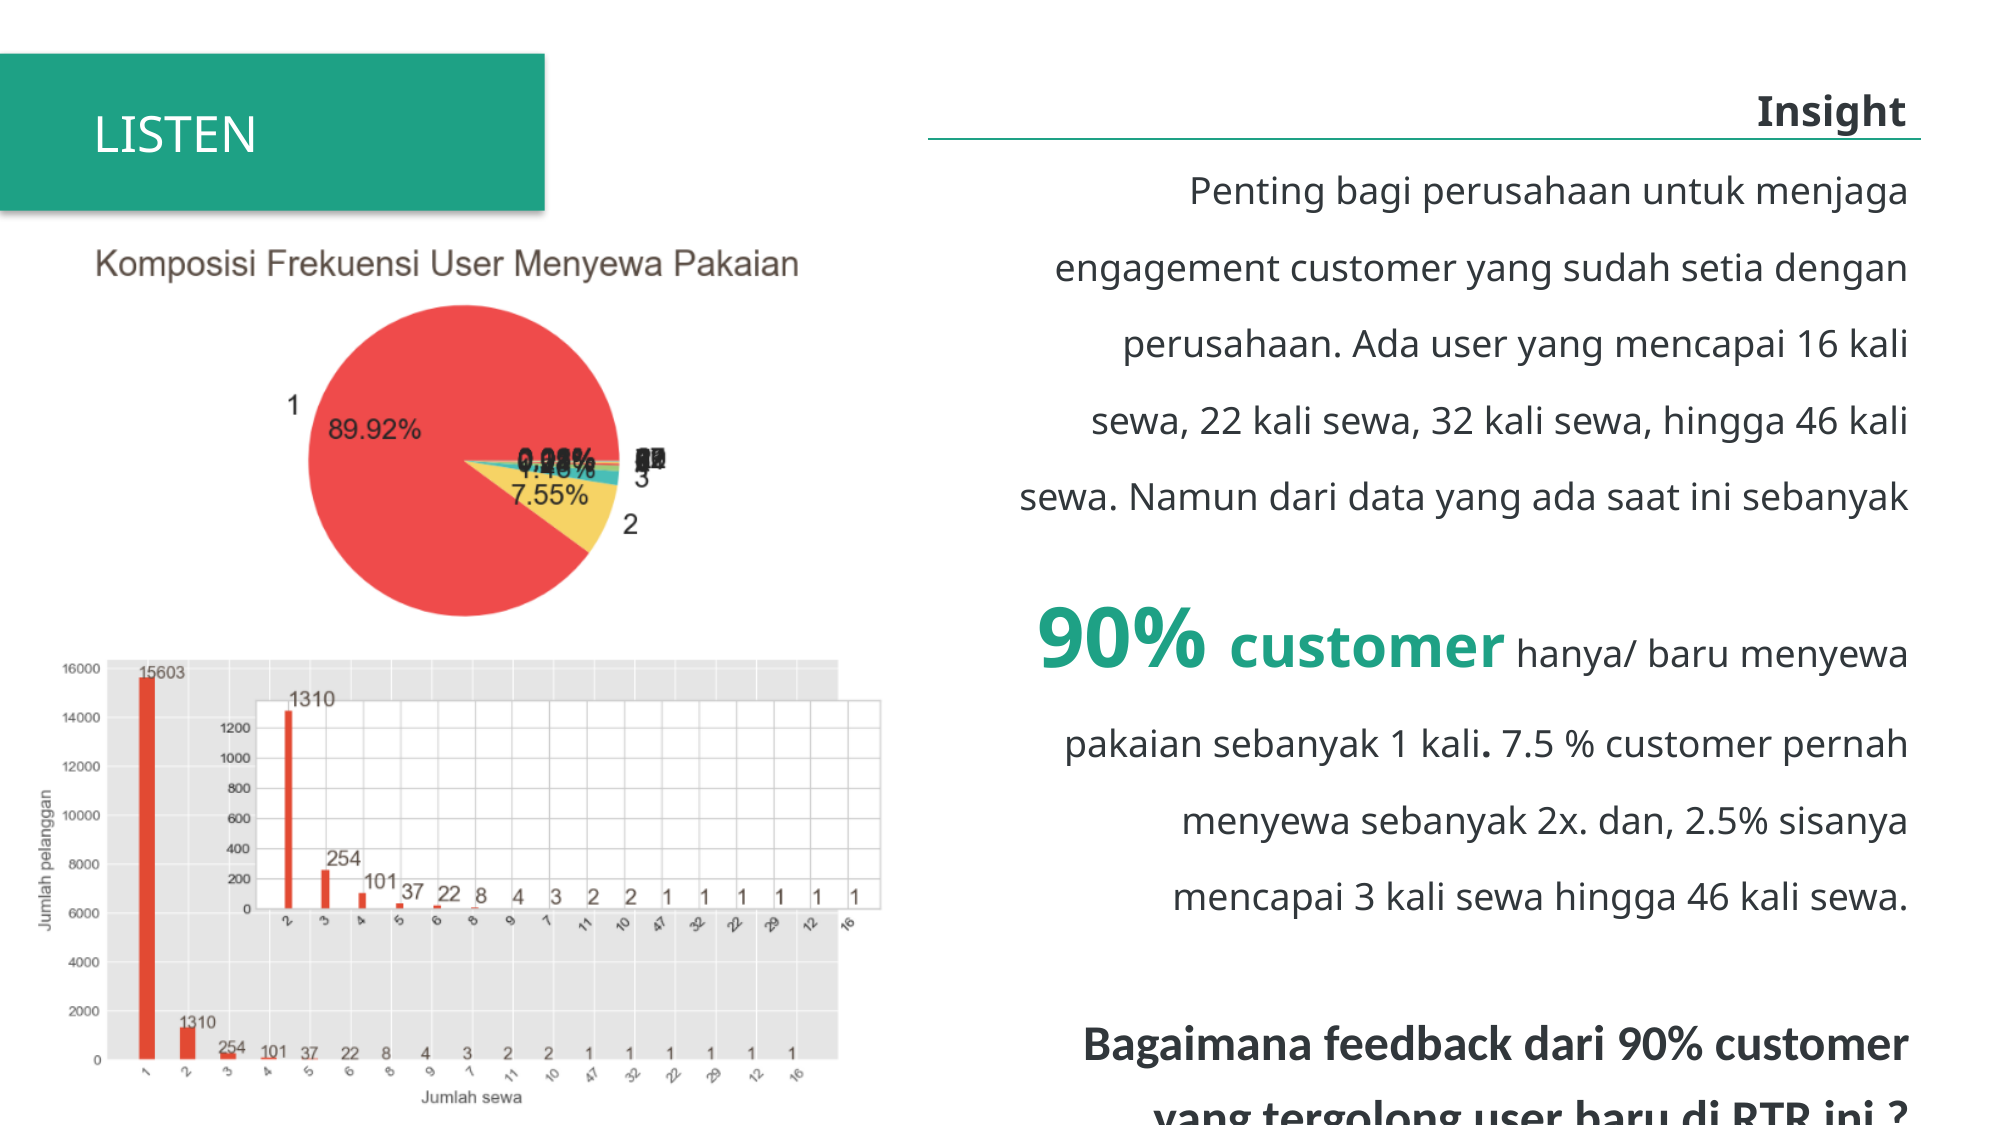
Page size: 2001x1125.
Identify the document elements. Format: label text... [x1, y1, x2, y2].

table_cell Penting bagi perusahaan untuk menjaga engagement customer yang sudah setia dengan perusahaan. Ada user yang mencapai 16 kali sewa, 22 kali sewa, 32 kali sewa, hingga 46 kali sewa. Namun dari data yang ada saat ini sebanyak 90% customer hanya/ baru menyewa pakaian sebanyak 1 kali. 7.5 % customer pernah menyewa sebanyak 2x. dan, 2.5% sisanya mencapai 3 kali sewa hingga 46 kali sewa. Bagaimana feedback dari 90% customer yang tergolong user baru di RTR ini ? [928, 140, 1921, 1125]
table_header Insight [928, 54, 1921, 138]
picture [3, 242, 900, 1121]
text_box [0, 53, 545, 211]
